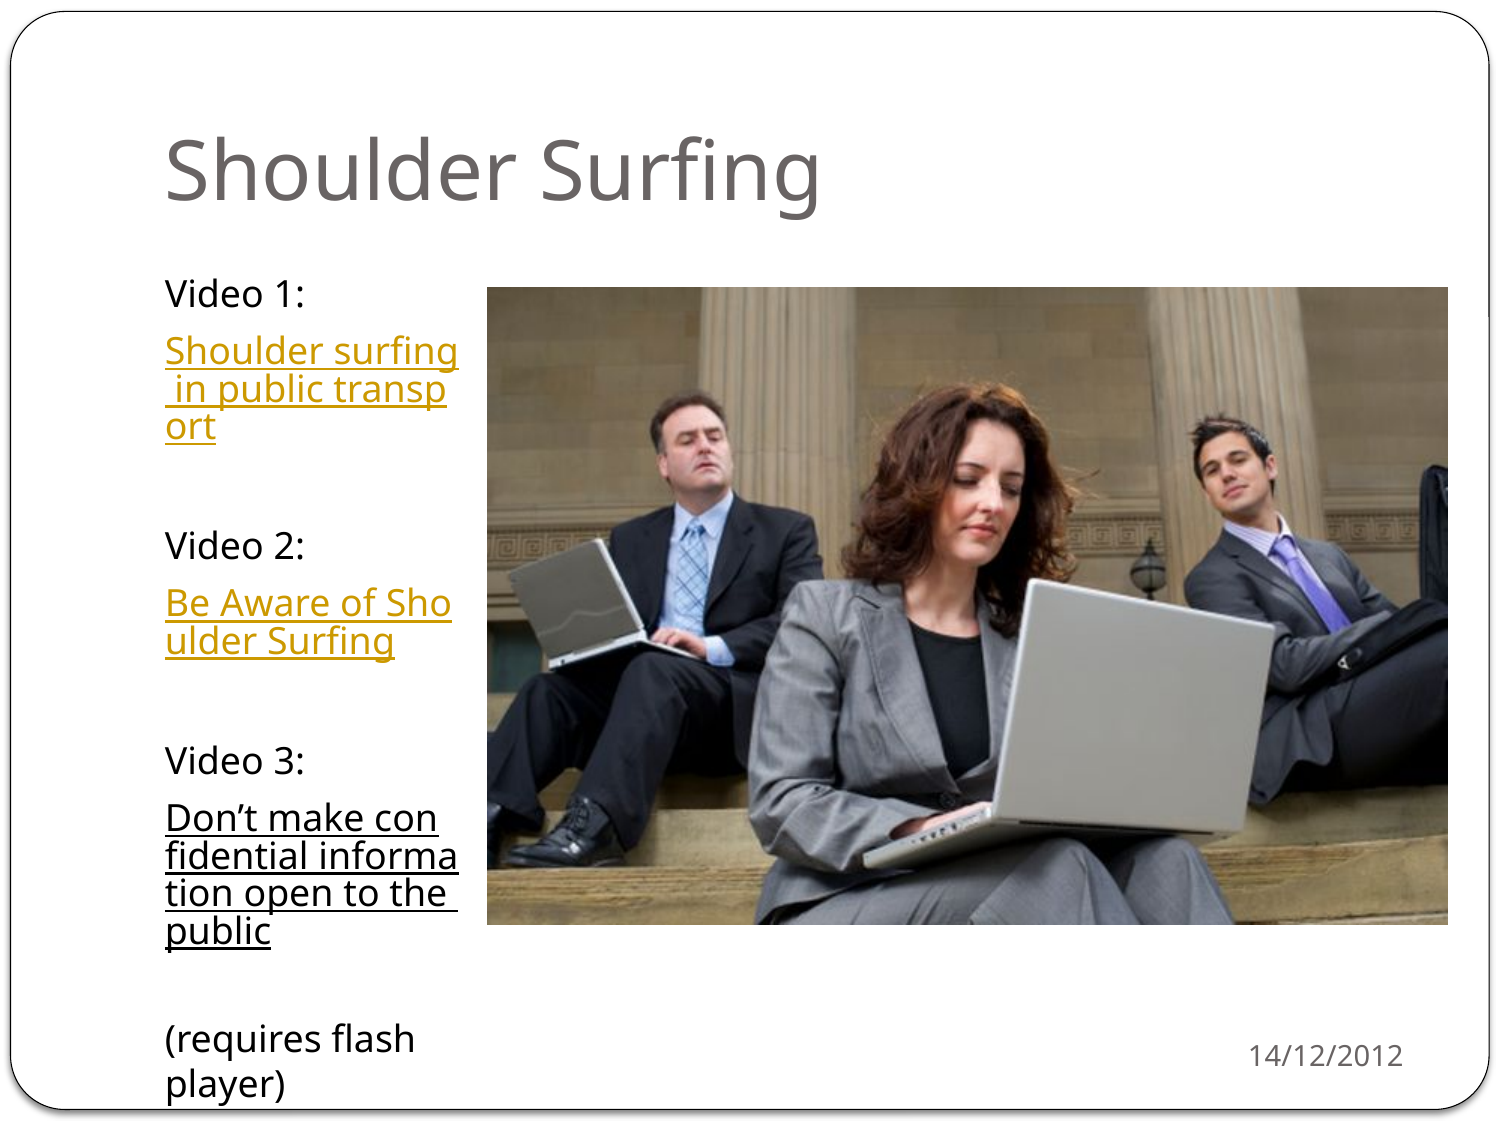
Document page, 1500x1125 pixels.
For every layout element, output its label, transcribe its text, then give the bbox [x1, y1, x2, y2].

title Shoulder Surfing [150, 44, 1425, 233]
picture [487, 287, 1448, 926]
list Video 1: Shoulder surfing in public transport Video 2: Be Aware of Shoulder Surfing Video 3: Don’t make confidential information open to the public (requires flash player) [150, 262, 475, 1000]
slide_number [1012, 1015, 1419, 1094]
